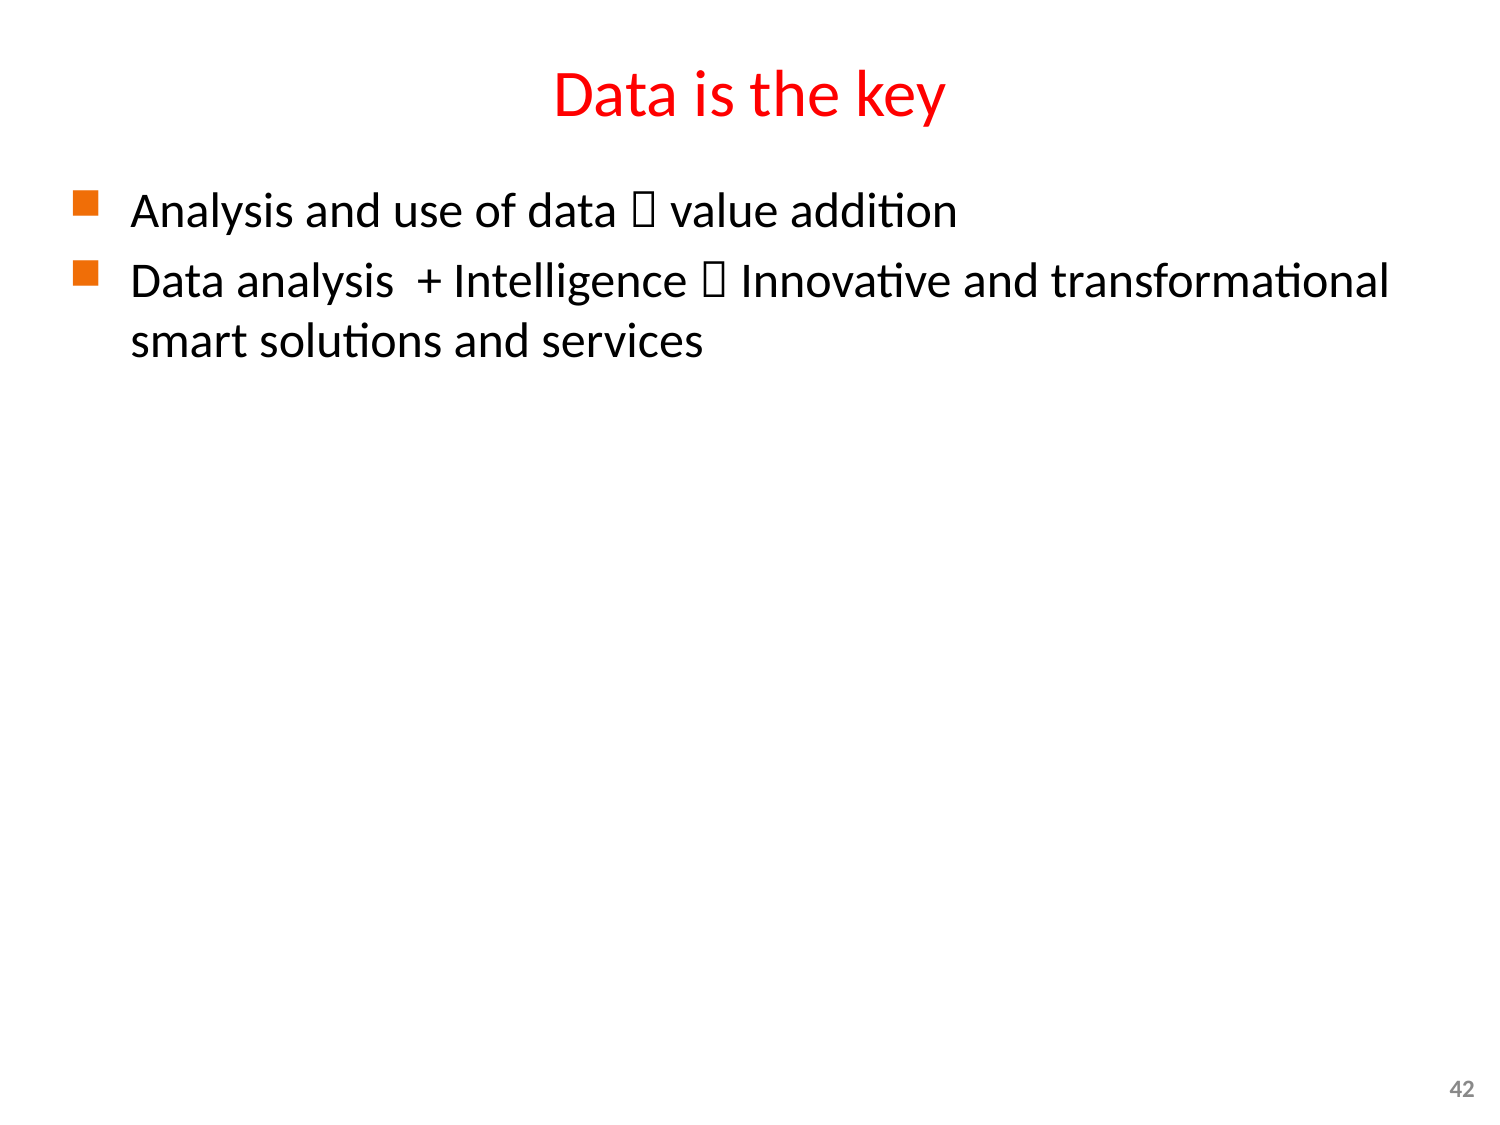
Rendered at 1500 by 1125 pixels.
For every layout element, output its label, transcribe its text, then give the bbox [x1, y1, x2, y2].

title Data is the key [59, 31, 1441, 149]
list Analysis and use of data  value addition Data analysis + Intelligence  Innovative and transformational smart solutions and services [59, 169, 1435, 1044]
